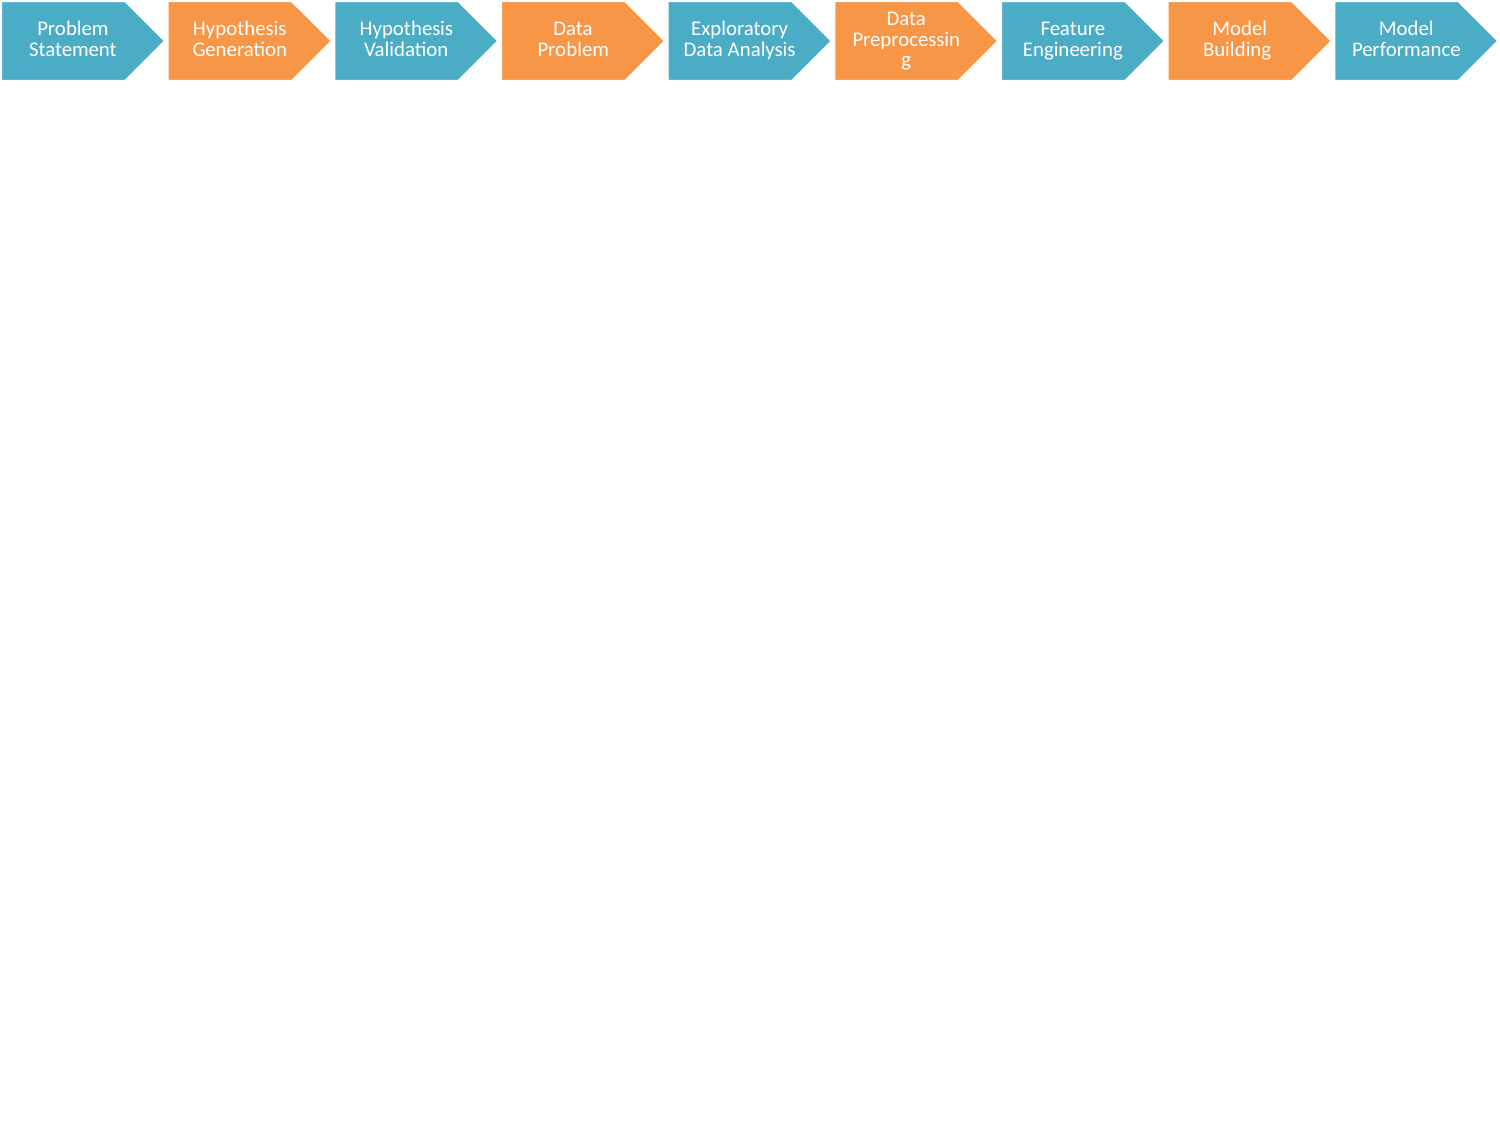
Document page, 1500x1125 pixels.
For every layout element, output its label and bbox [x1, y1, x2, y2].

text_box [0, 0, 1500, 83]
